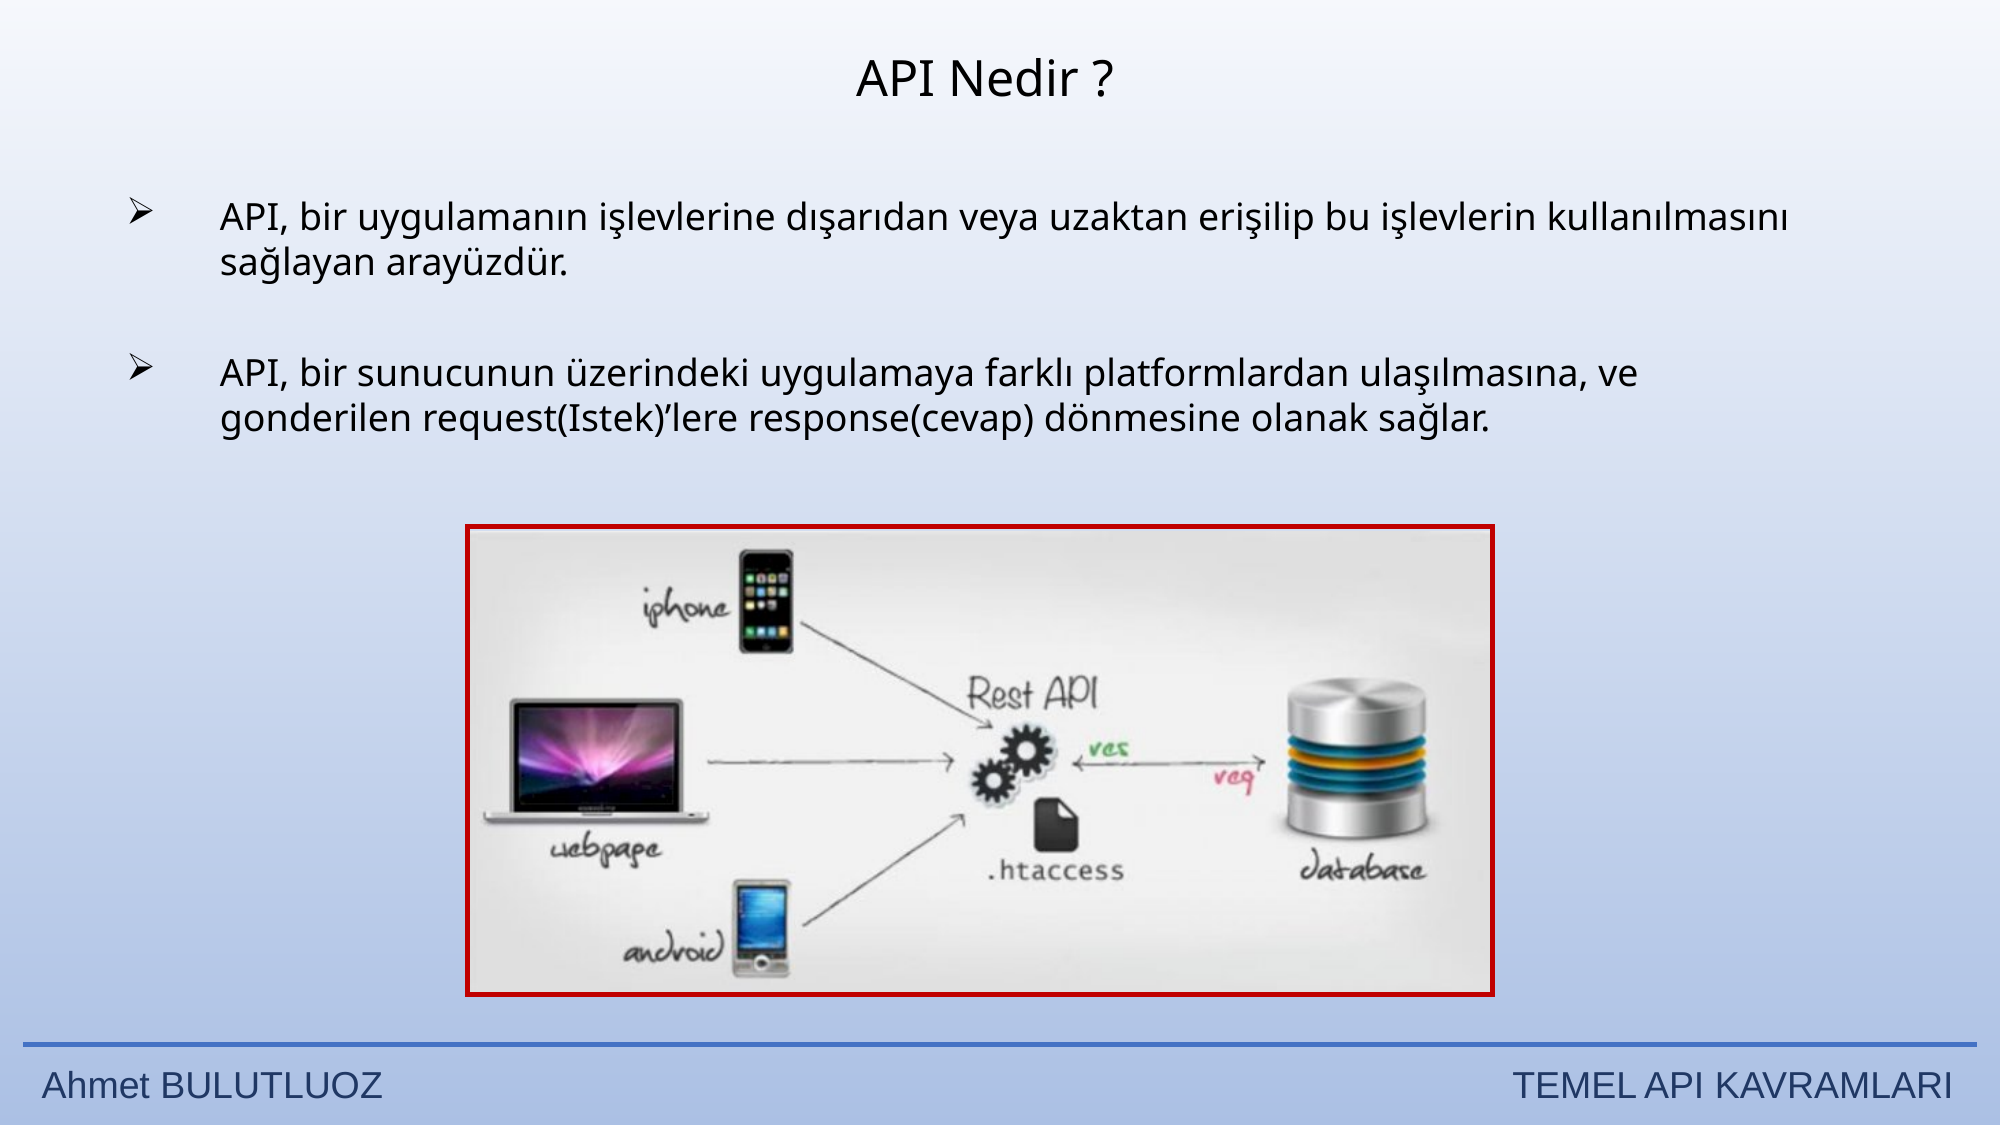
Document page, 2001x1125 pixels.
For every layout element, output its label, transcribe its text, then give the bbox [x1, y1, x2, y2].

text_box Ahmet BULUTLUOZ TEMEL API KAVRAMLARI [26, 1053, 1981, 1125]
picture [467, 531, 1493, 995]
text_box API, bir uygulamanın işlevlerine dışarıdan veya uzaktan erişilip bu işlevlerin kullanılmasını sağlayan arayüzdür. [111, 185, 1843, 291]
text_box API, bir sunucunun üzerindeki uygulamaya farklı platformlardan ulaşılmasına, ve gonderilen request(Istek)’lere response(cevap) dönmesine olanak sağlar. [111, 341, 1746, 447]
text_box [467, 526, 1493, 531]
text_box API Nedir ? [522, 38, 1448, 114]
